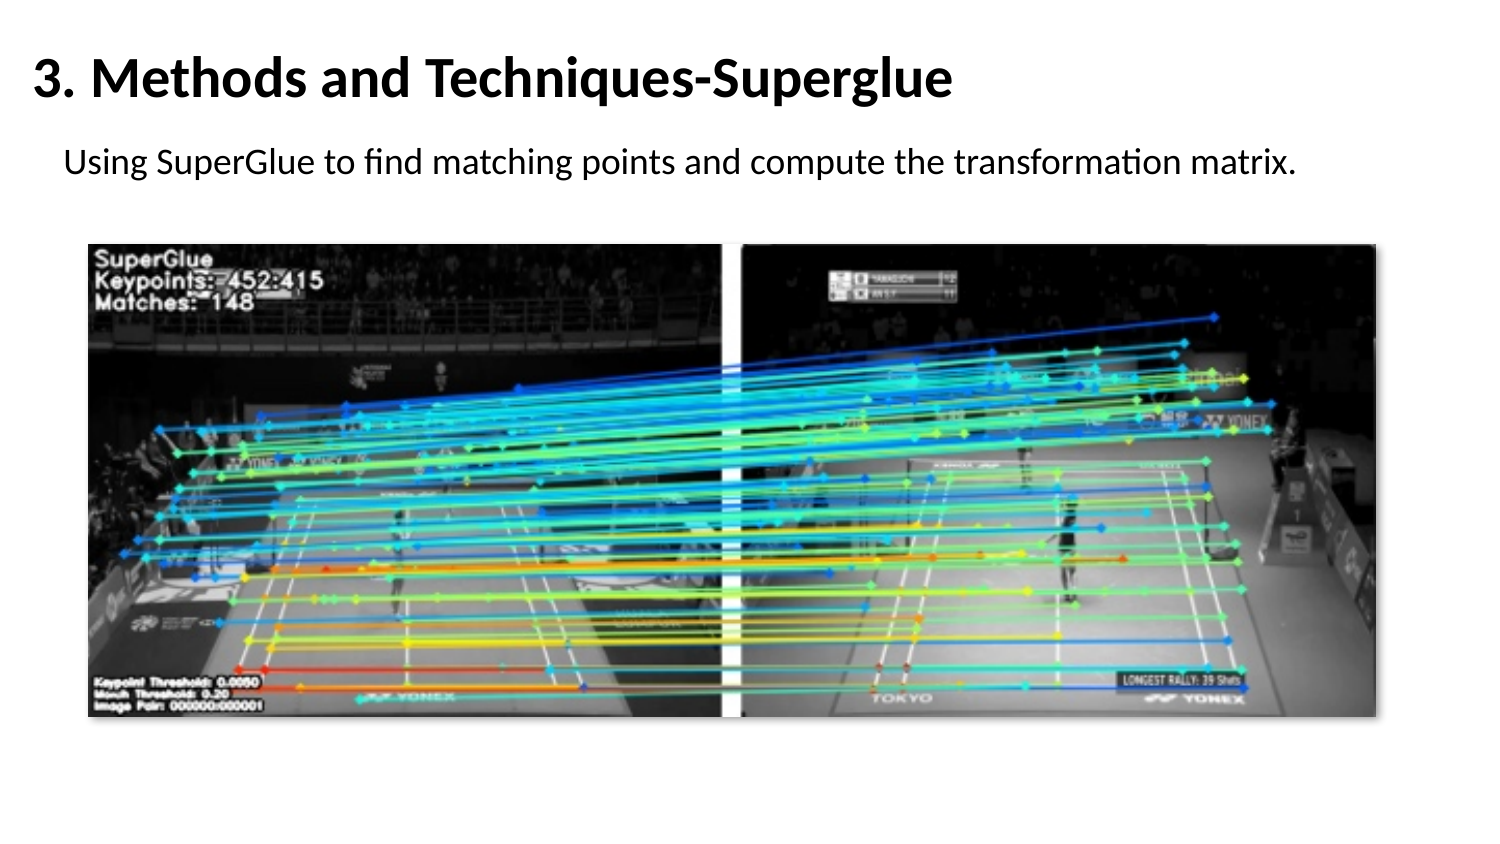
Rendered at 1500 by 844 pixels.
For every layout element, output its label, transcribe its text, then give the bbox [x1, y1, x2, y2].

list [88, 244, 1376, 717]
text_box Using SuperGlue to find matching points and compute the transformation matrix. [48, 130, 1314, 190]
text_box 3. Methods and Techniques-Superglue [17, 0, 1404, 117]
